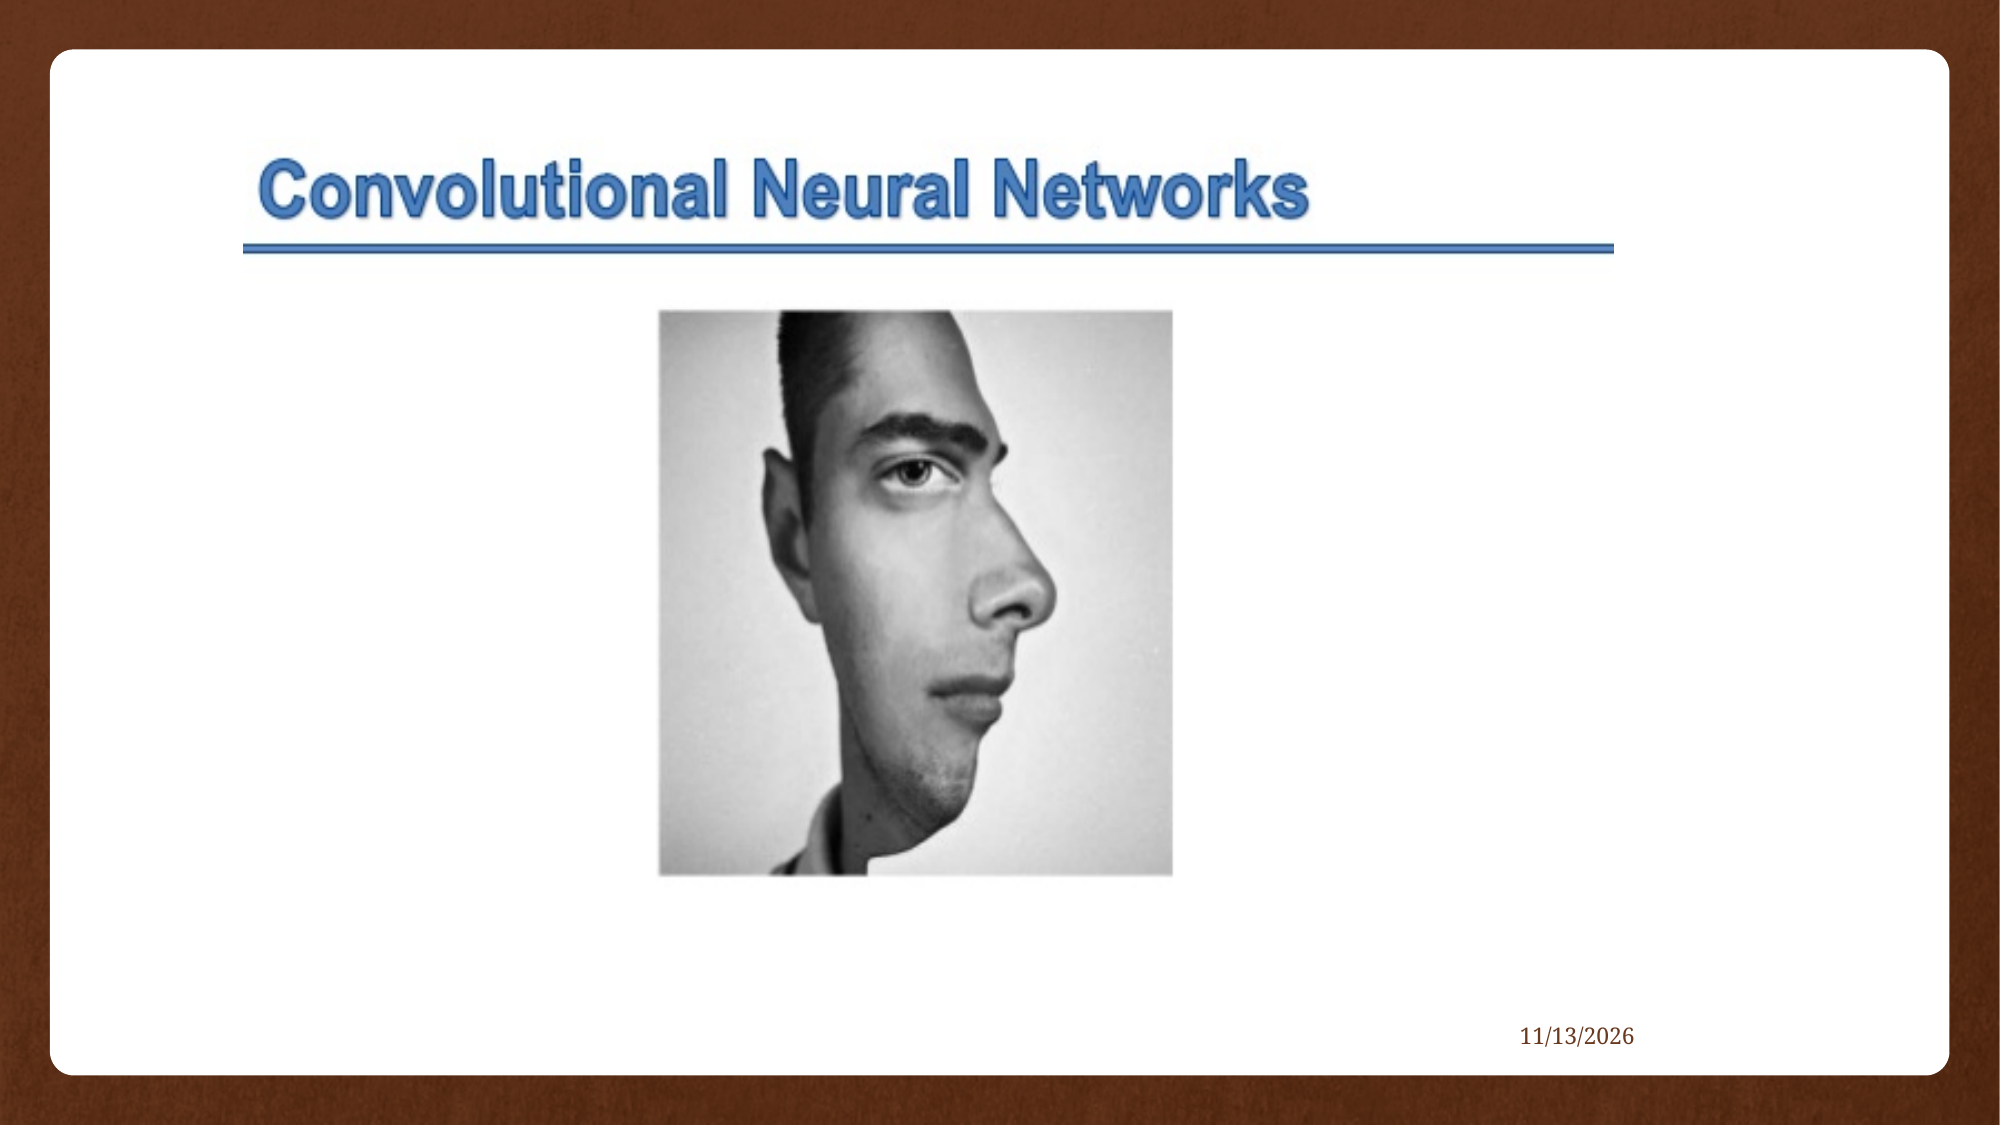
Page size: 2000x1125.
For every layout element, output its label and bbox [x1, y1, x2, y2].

picture [243, 137, 1615, 941]
slide_number [1449, 1012, 1650, 1063]
